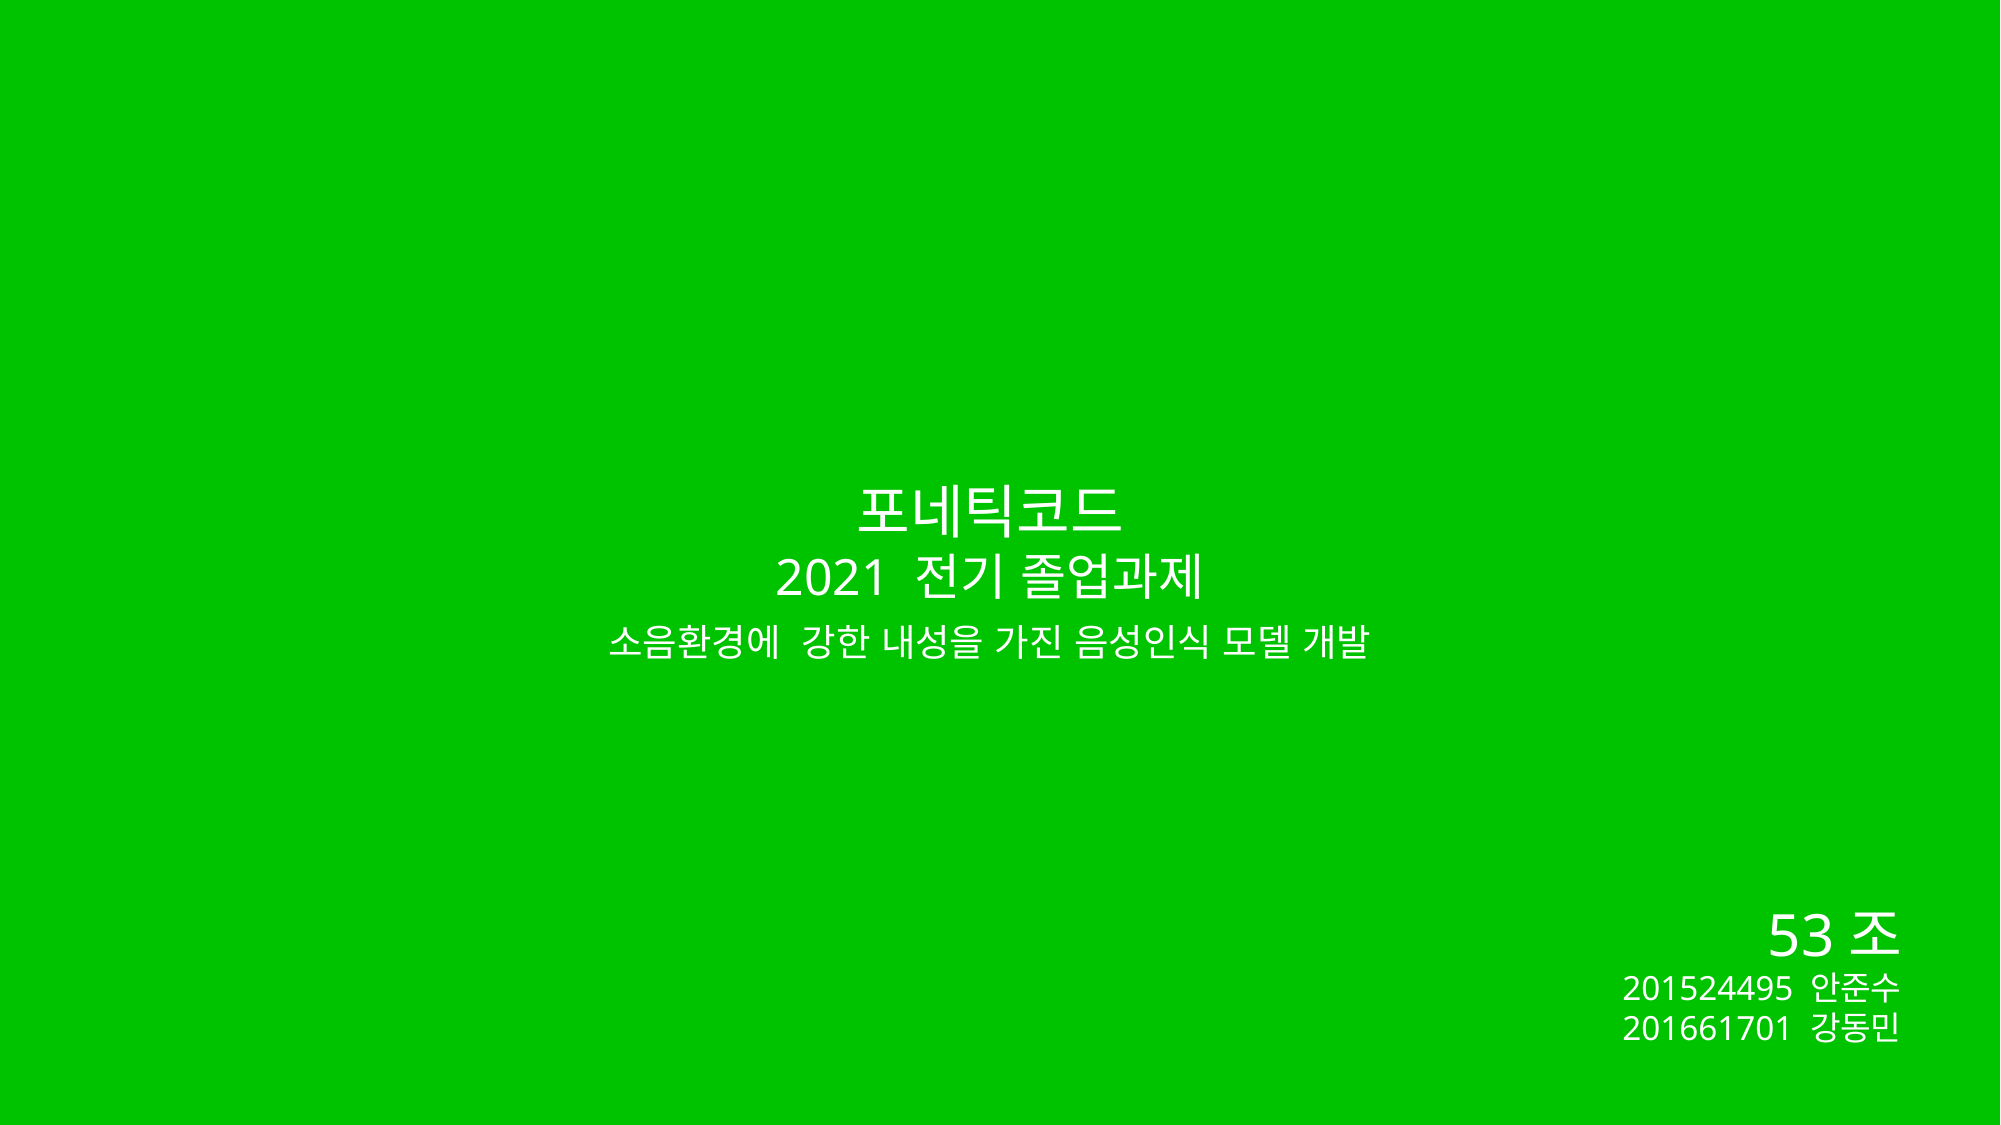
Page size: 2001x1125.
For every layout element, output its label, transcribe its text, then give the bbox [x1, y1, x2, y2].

text_box 53조 201524495 안준수 201661701 강동민 [1547, 897, 1902, 1048]
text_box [509, 475, 1471, 665]
